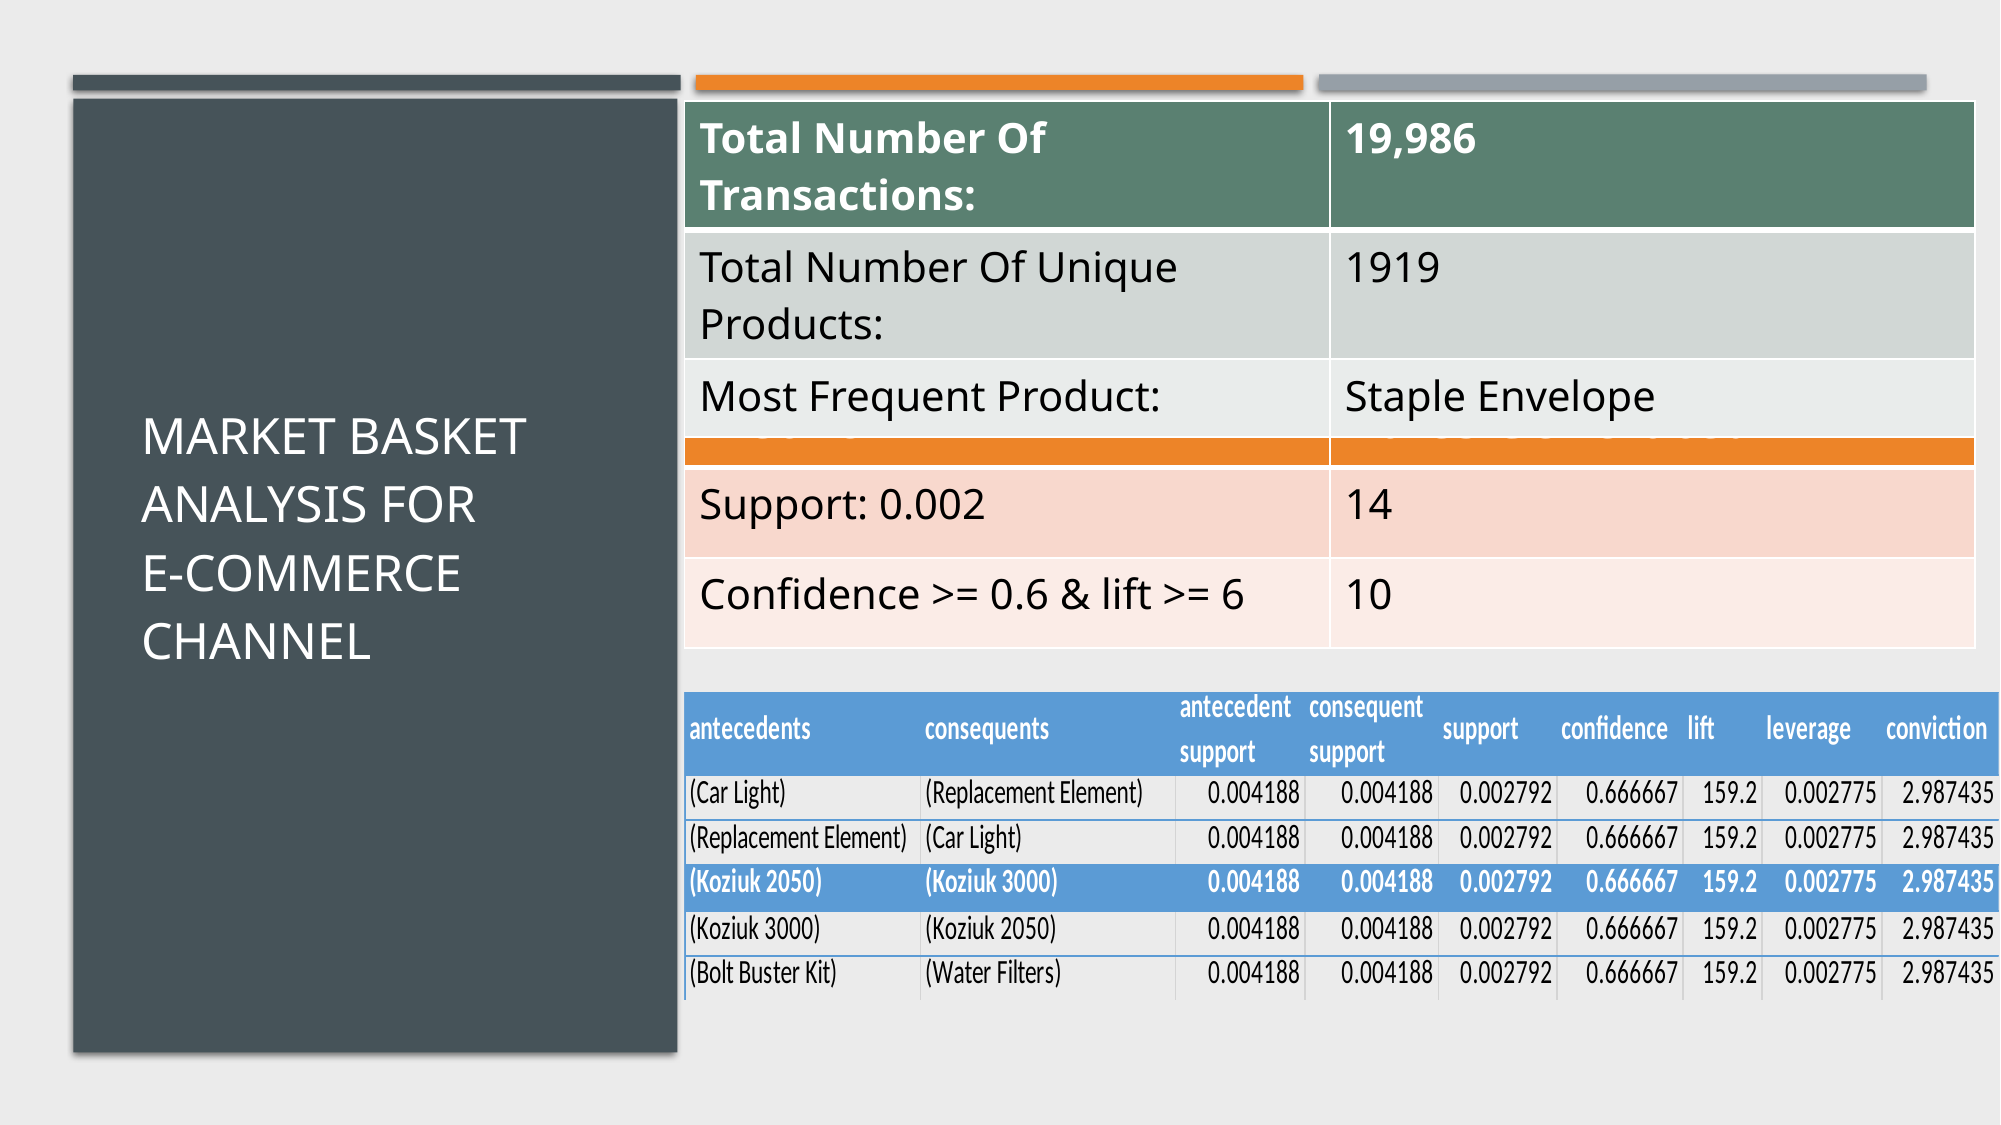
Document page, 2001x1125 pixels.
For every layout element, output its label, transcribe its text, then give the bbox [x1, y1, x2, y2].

table_cell Support: 0.002 [685, 470, 1329, 557]
table_cell 14 [1331, 470, 1974, 557]
table_cell 1919 [1331, 233, 1974, 358]
table_cell Confidence >= 0.6 & lift >= 6 [685, 559, 1329, 647]
table_header Total Number Of Transactions: [685, 102, 1329, 227]
table_cell 10 [1331, 559, 1974, 647]
table_cell Staple Envelope [1331, 360, 1974, 436]
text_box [683, 691, 2000, 1002]
table_header Metric [685, 438, 1329, 465]
table_header Rules Generated [1331, 438, 1974, 465]
title Market basket analysis for E-commerce Channel [125, 383, 624, 693]
table_cell Total Number Of Unique Products: [685, 233, 1329, 358]
table_cell Most Frequent Product: [685, 360, 1329, 436]
table_header 19,986 [1331, 102, 1974, 227]
